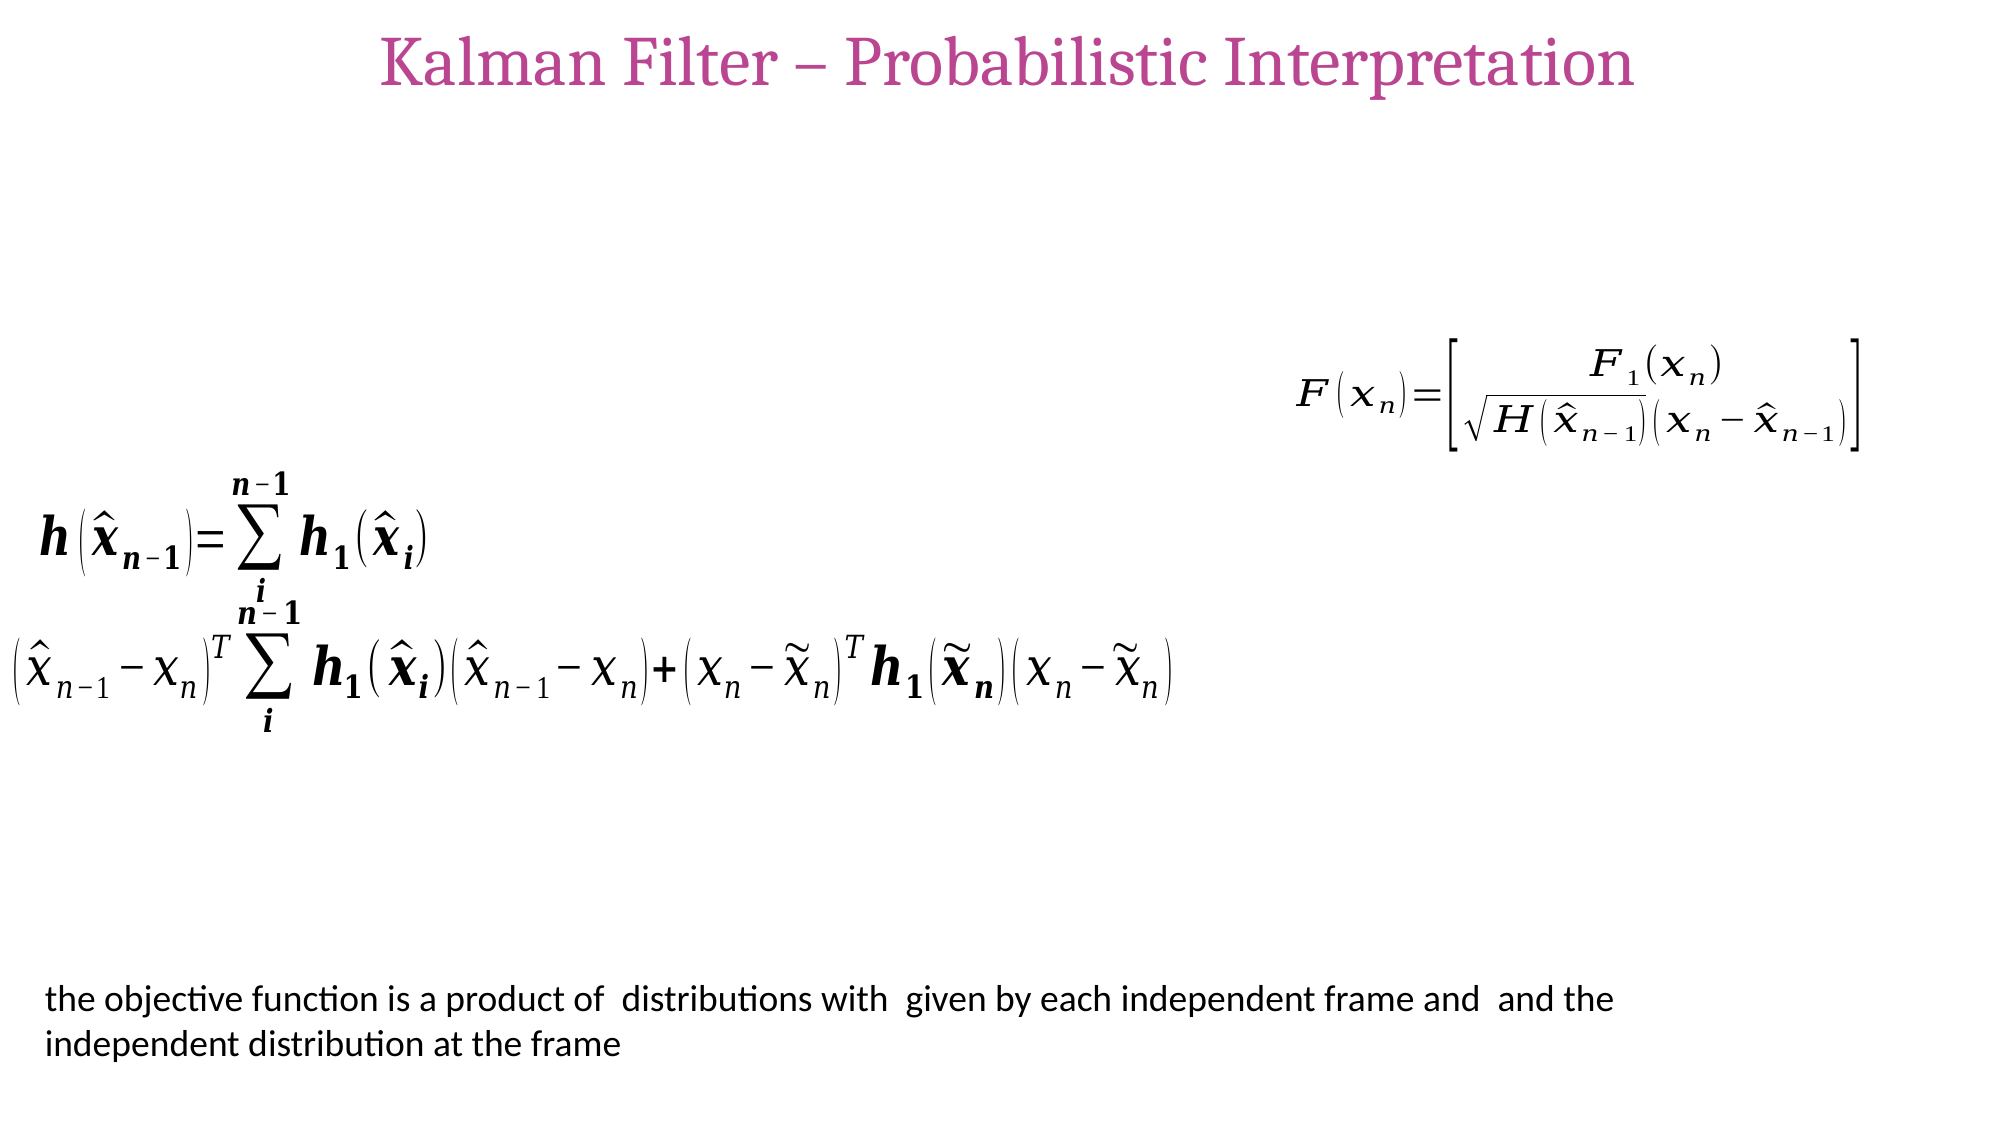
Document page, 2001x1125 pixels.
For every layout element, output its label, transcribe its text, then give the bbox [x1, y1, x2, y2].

text_box Kalman Filter – Probabilistic Interpretation [80, 6, 1937, 107]
